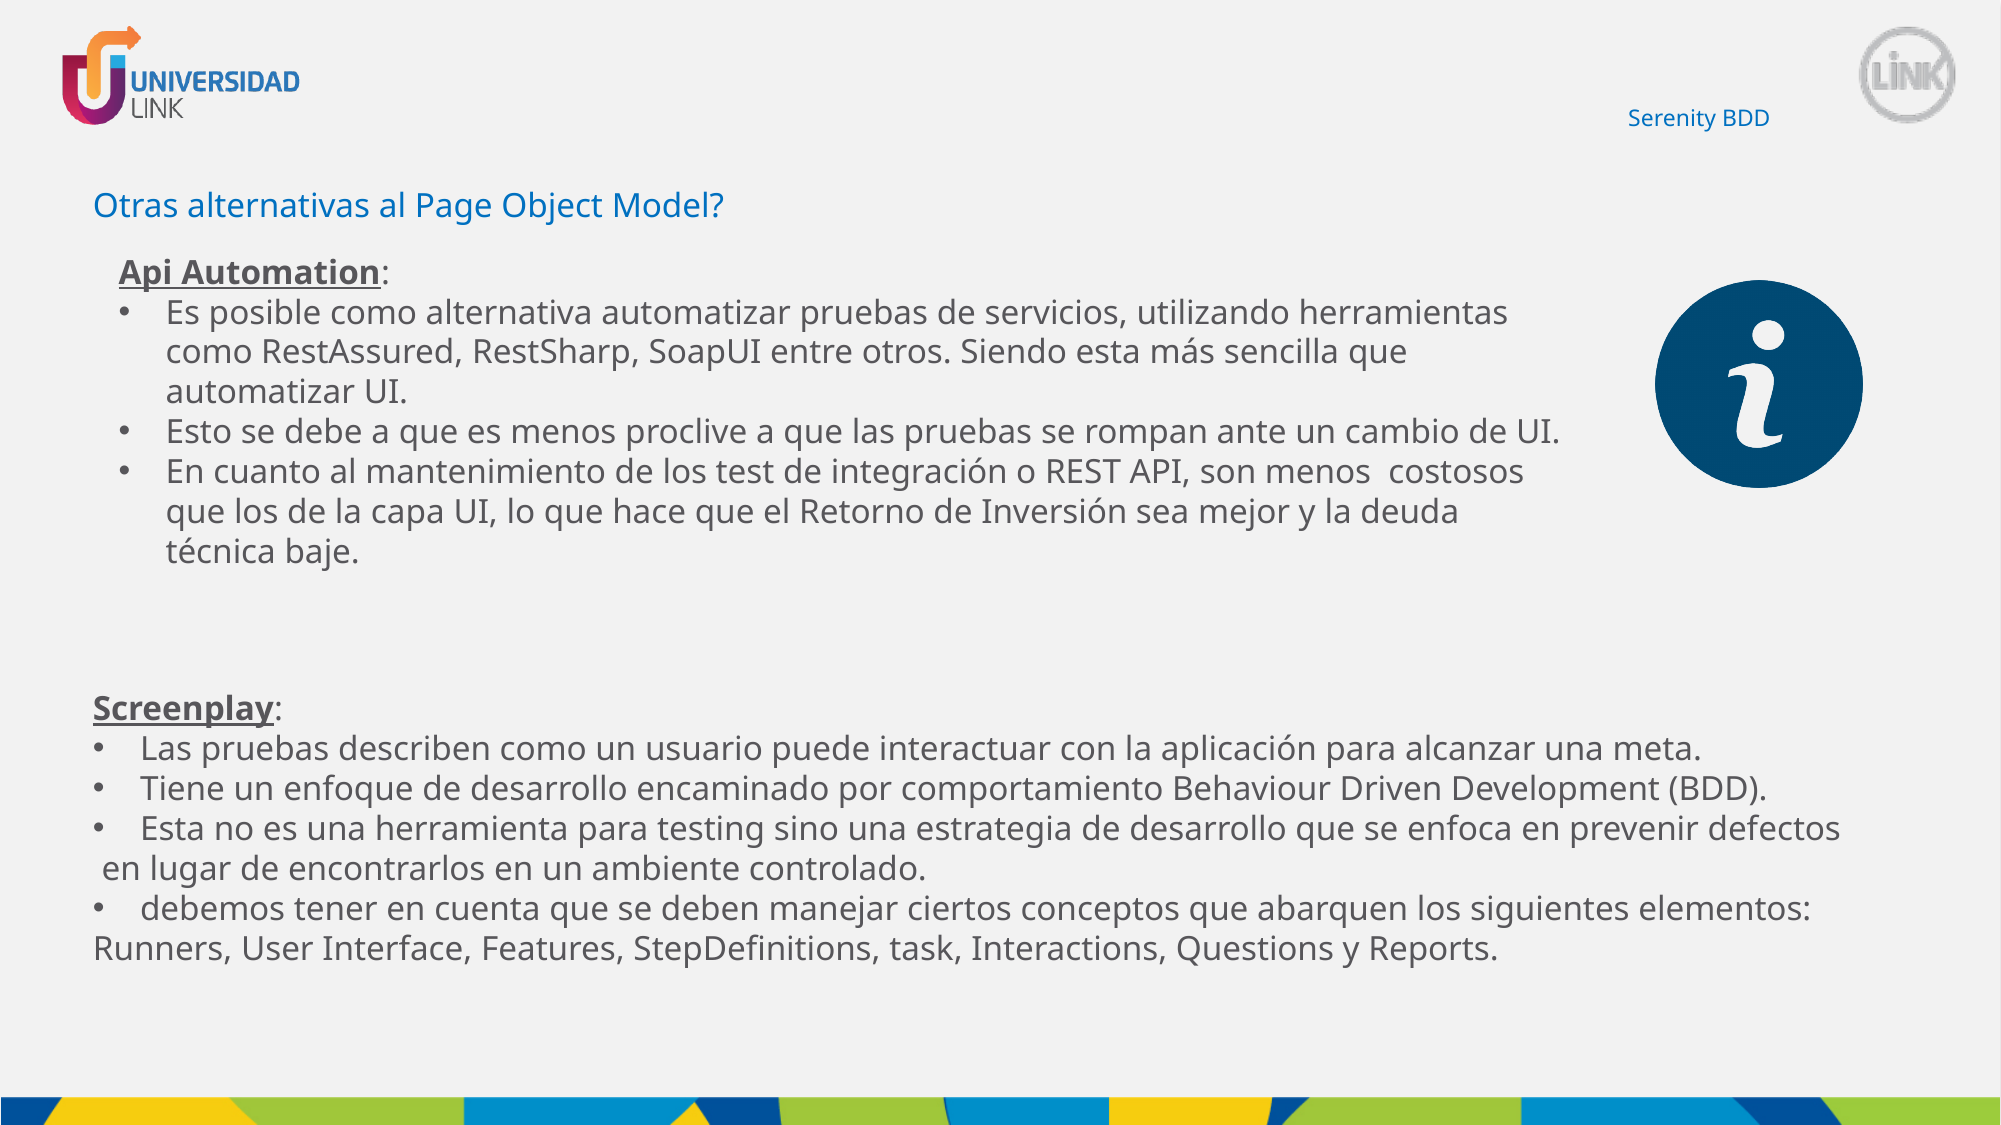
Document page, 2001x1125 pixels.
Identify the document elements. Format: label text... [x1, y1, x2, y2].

picture [1856, 24, 1959, 127]
text_box Screenplay: Las pruebas describen como un usuario puede interactuar con la aplicación para alcanzar una meta. Tiene un enfoque de desarrollo encaminado por comportamiento Behaviour Driven Development (BDD). Esta no es una herramienta para testing sino una estrategia de desarrollo que se enfoca en prevenir defectos en lugar de encontrarlos en un ambiente controlado. debemos tener en cuenta que se deben manejar ciertos conceptos que abarquen los siguientes elementos: Runners, User Interface, Features, StepDefinitions, task, Interactions, Questions y Reports. [78, 680, 1859, 1015]
picture [671, 1097, 950, 1125]
picture [1655, 280, 1863, 488]
picture [1734, 1097, 2000, 1125]
text_box Otras alternativas al Page Object Model? [54, 184, 1250, 261]
picture [1109, 1097, 1521, 1125]
text_box Serenity BDD [1613, 96, 1786, 139]
picture [1, 1097, 464, 1125]
text_box Api Automation: Es posible como alternativa automatizar pruebas de servicios, utilizando herramientas como RestAssured, RestSharp, SoapUI entre otros. Siendo esta más sencilla que automatizar UI. Esto se debe a que es menos proclive a que las pruebas se rompan ante un cambio de UI. En cuanto al mantenimiento de los test de integración o REST API, son menos costosos que los de la capa UI, lo que hace que el Retorno de Inversión sea mejor y la deuda técnica baje. [103, 243, 1579, 578]
picture [55, 19, 308, 132]
